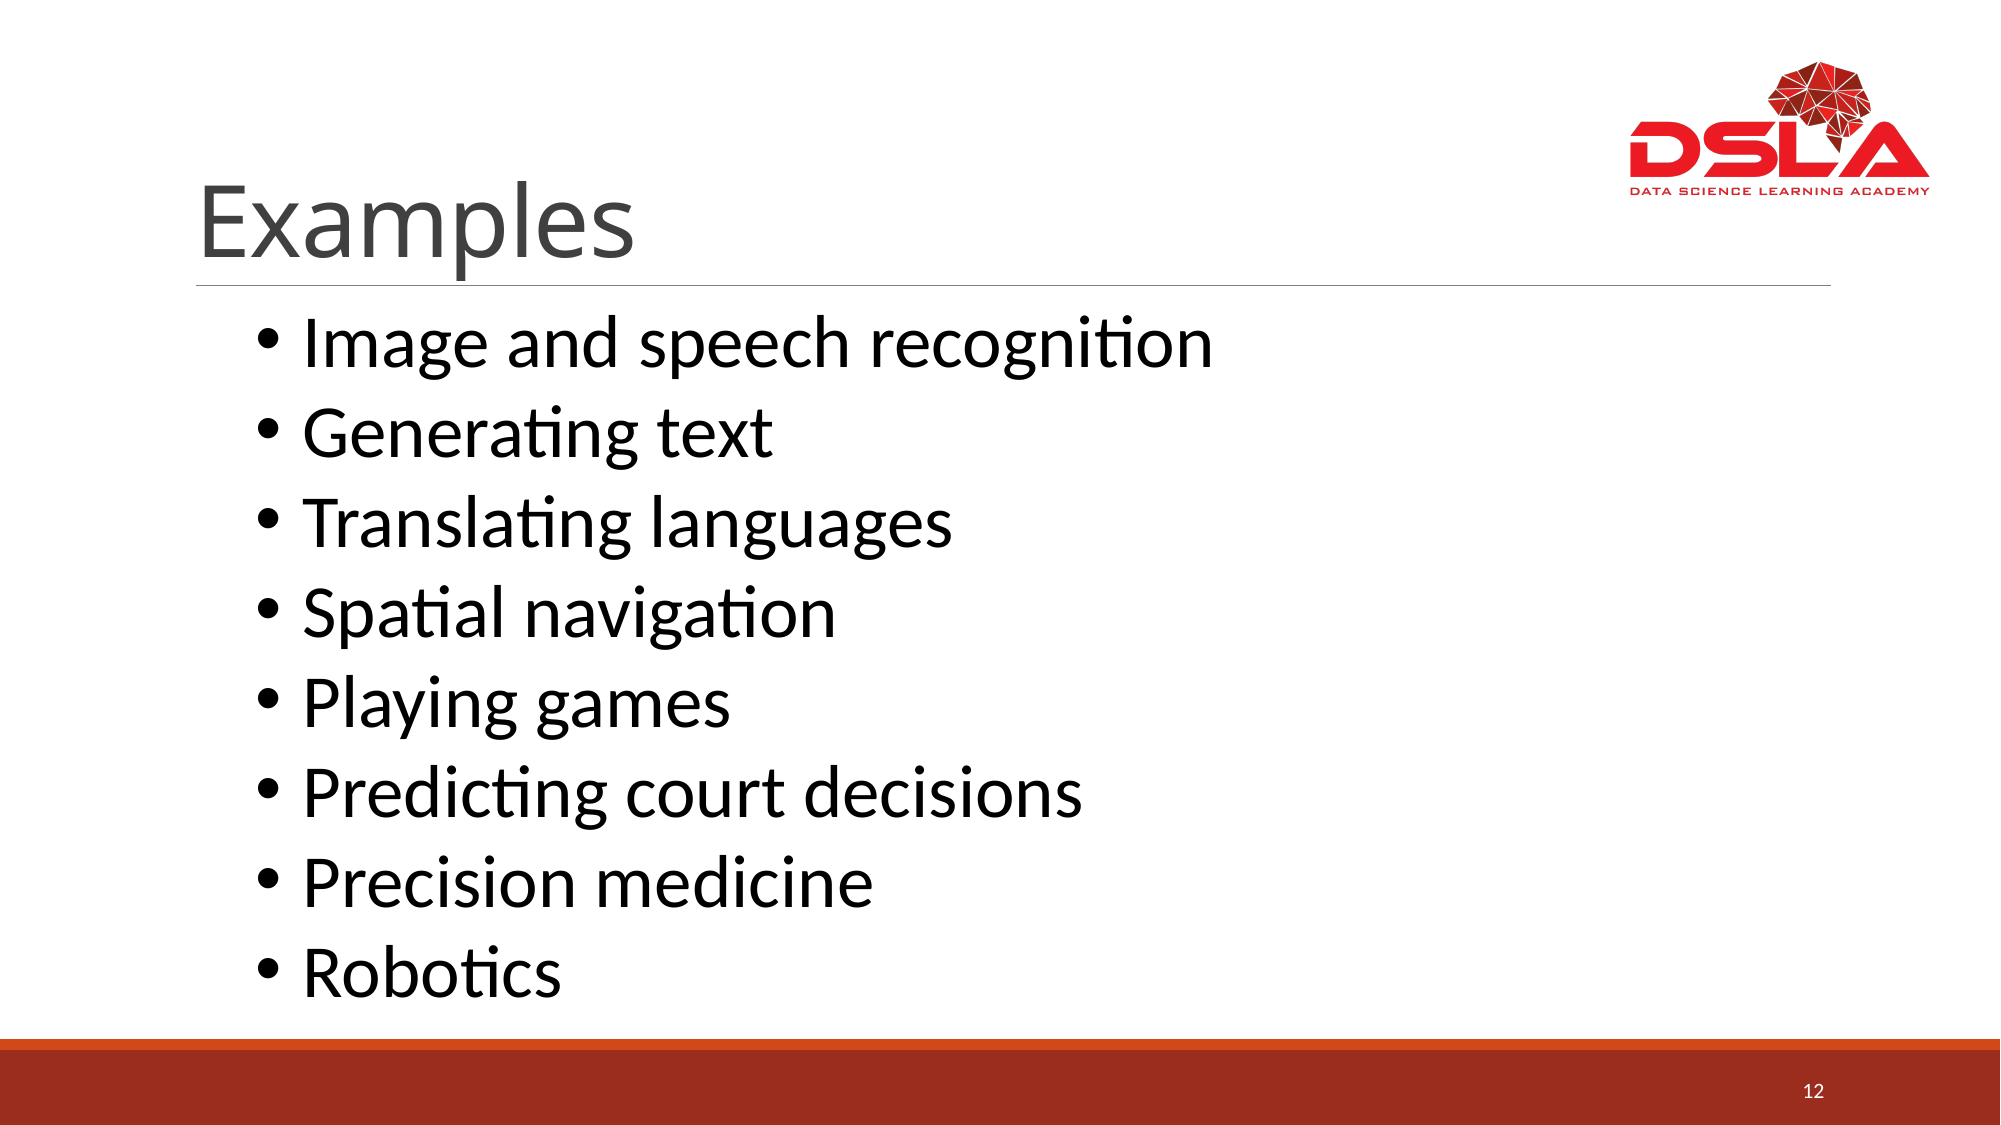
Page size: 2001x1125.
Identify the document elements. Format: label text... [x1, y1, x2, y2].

picture [1605, 16, 1973, 242]
slide_number 12 [1624, 1059, 1840, 1120]
title Examples [180, 47, 1830, 285]
text_box Image and speech recognition Generating text Translating languages Spatial navigation Playing games Predicting court decisions Precision medicine Robotics [240, 284, 1810, 1020]
